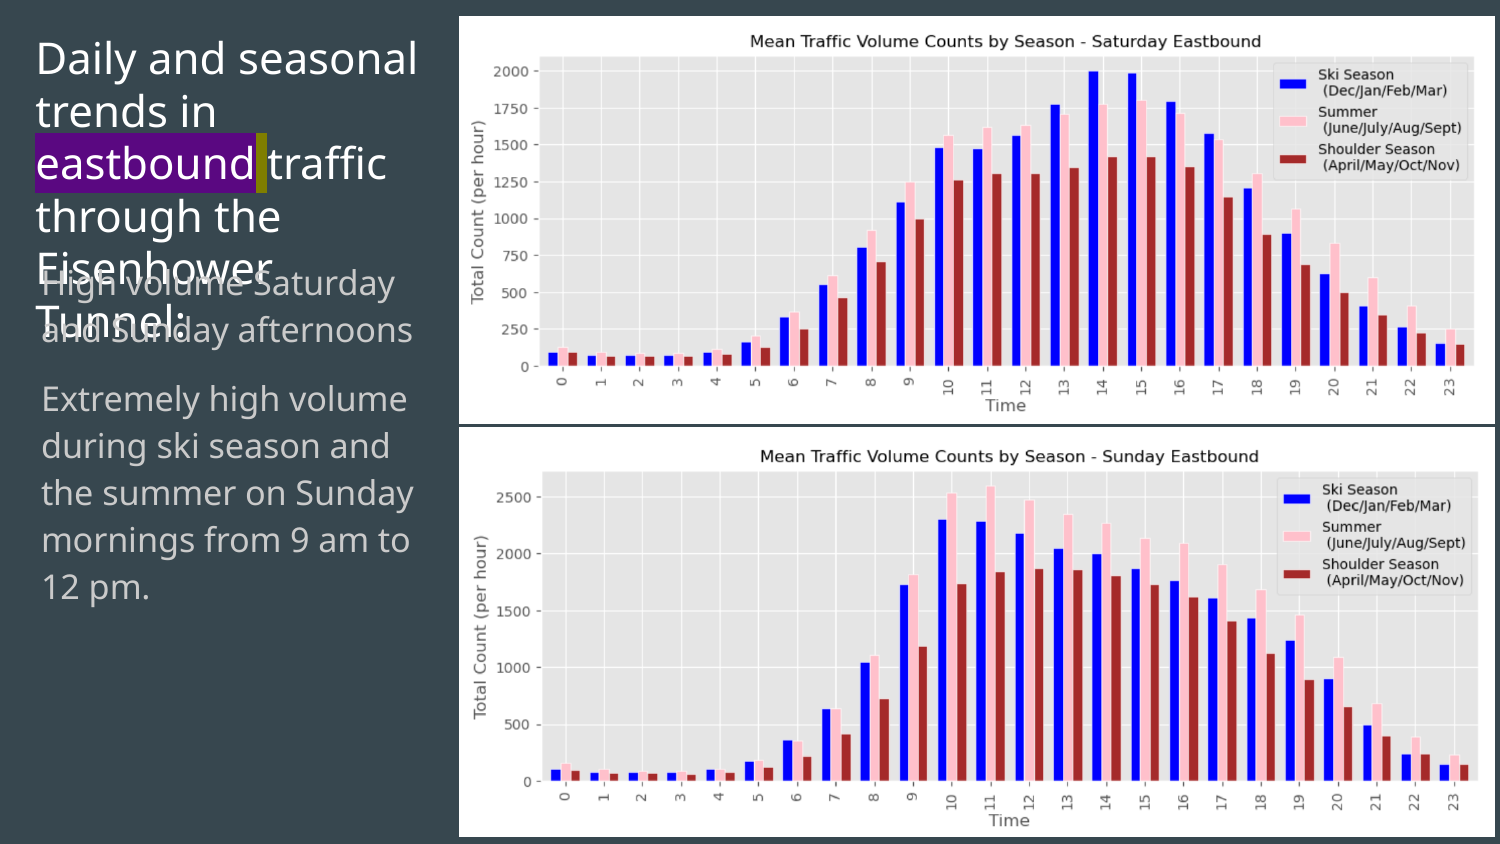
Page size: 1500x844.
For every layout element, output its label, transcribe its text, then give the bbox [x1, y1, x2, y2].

list High volume Saturday and Sunday afternoons Extremely high volume during ski season and the summer on Sunday mornings from 9 am to 12 pm. [26, 240, 430, 710]
title Daily and seasonal trends in eastbound traffic through the Eisenhower Tunnel: [20, 16, 436, 185]
picture [459, 16, 1496, 424]
picture [459, 427, 1496, 837]
